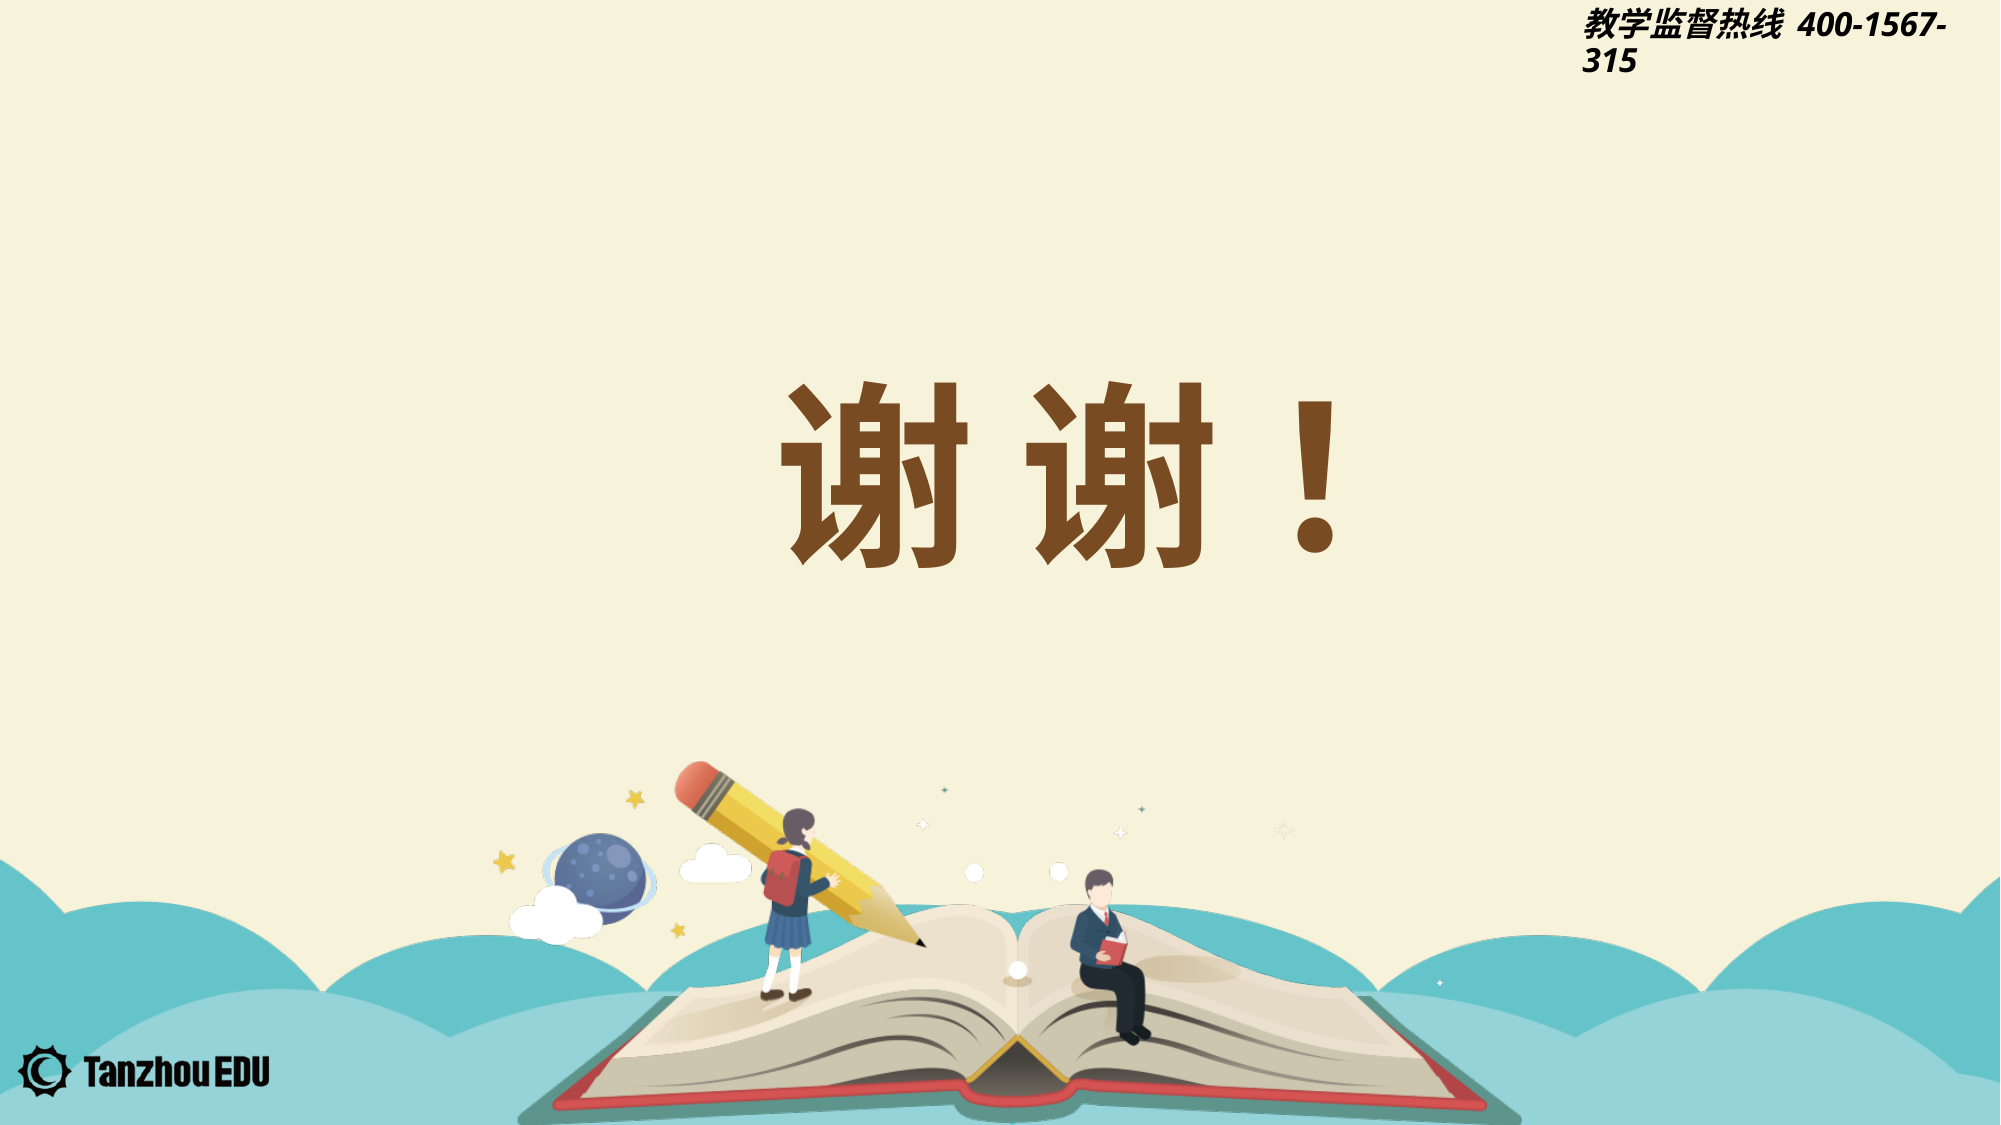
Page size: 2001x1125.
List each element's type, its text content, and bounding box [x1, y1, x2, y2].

picture [0, 187, 2000, 1125]
text_box [0, 0, 2000, 187]
text_box 教学监督热线 400-1567-315 [1567, 0, 2000, 59]
